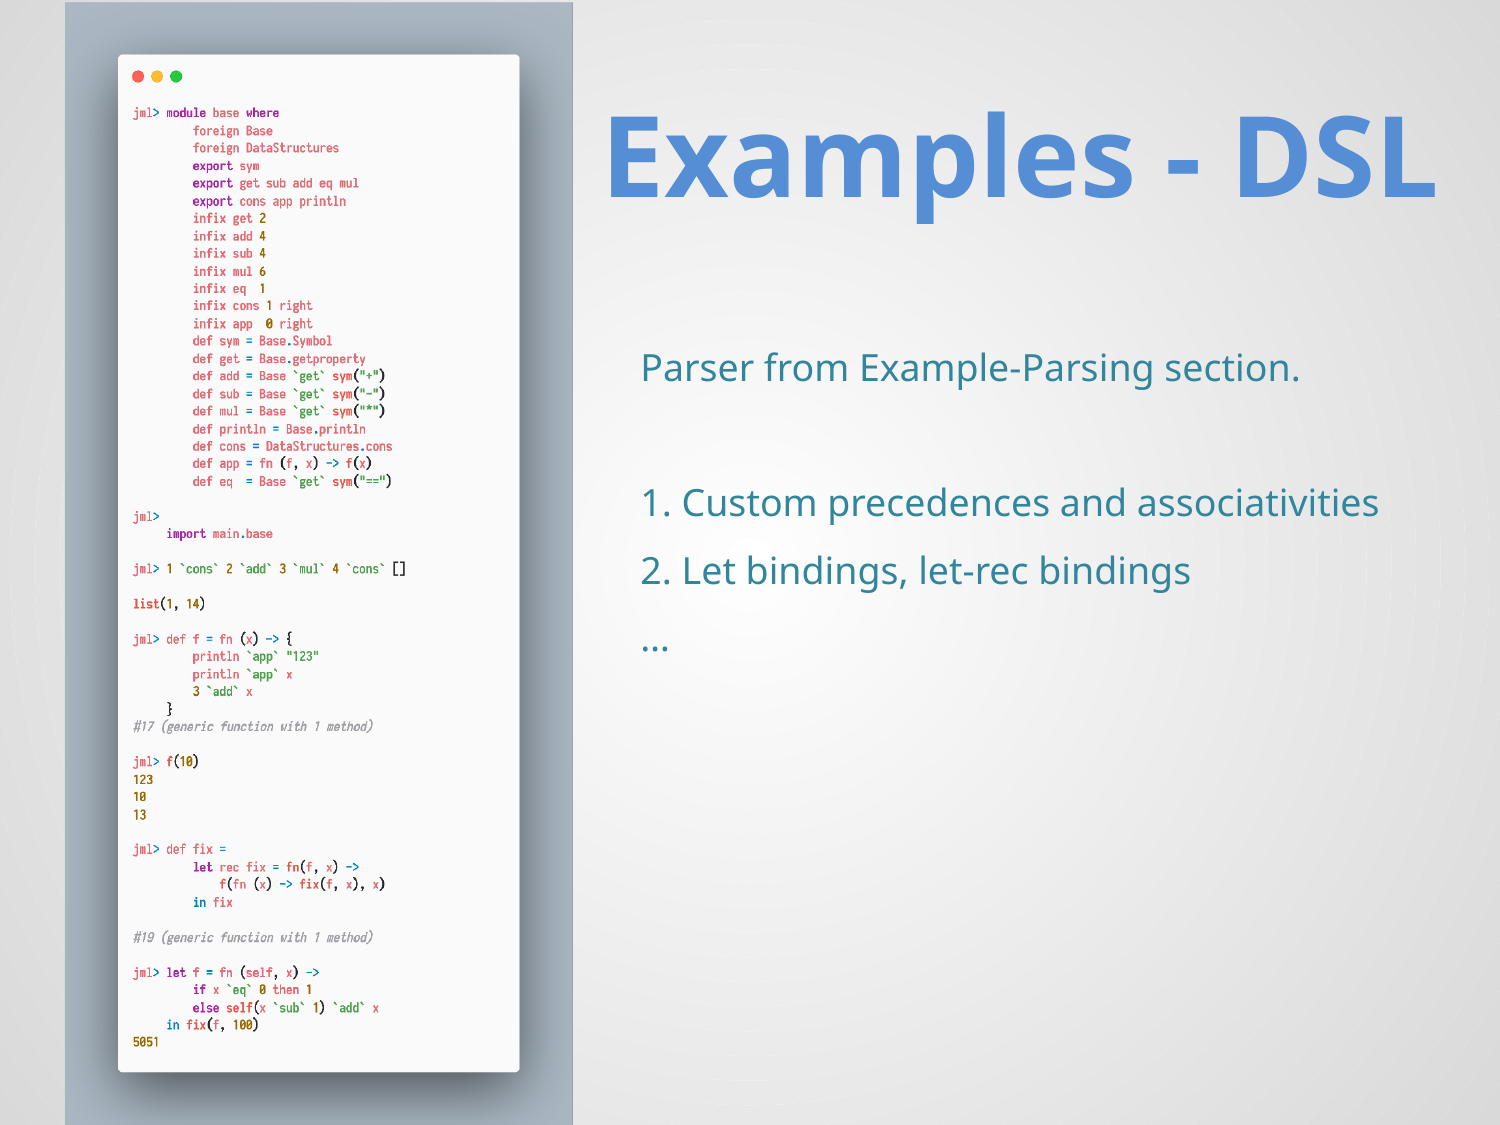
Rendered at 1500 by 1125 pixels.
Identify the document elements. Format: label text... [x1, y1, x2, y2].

text_box Parser from Example-Parsing section. 1. Custom precedences and associativities 2. Let bindings, let-rec bindings … [625, 314, 1417, 667]
text_box Examples - DSL [587, 78, 1455, 228]
picture [64, 1, 574, 1125]
